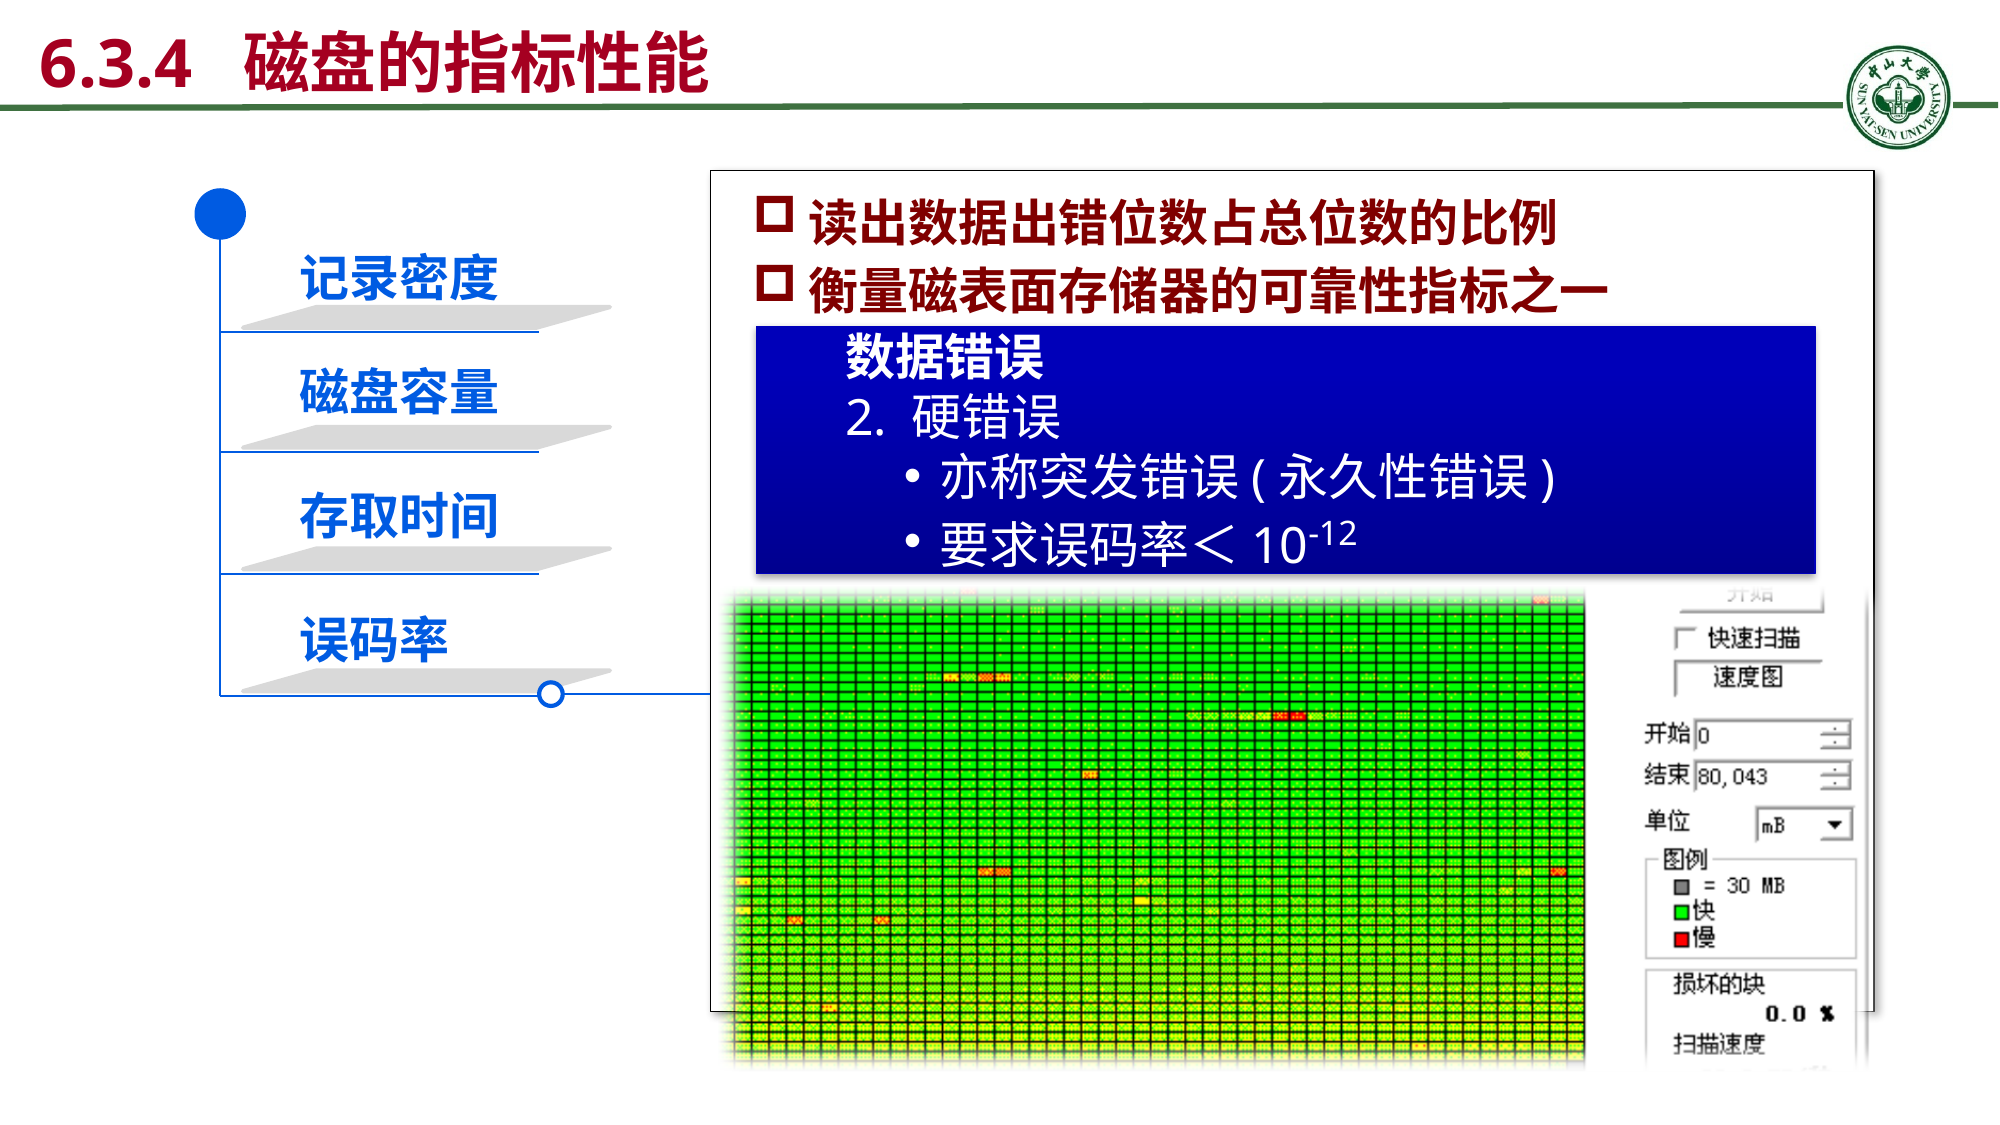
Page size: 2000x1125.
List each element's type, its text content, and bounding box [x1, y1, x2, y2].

text_box 6.3.4 磁盘的指标性能 [25, 13, 1739, 108]
text_box [240, 424, 613, 450]
text_box [240, 546, 613, 572]
text_box 误码率 [299, 608, 551, 669]
text_box 存取时间 [299, 484, 551, 545]
text_box 记录密度 [299, 246, 551, 307]
text_box [240, 304, 613, 330]
text_box [537, 680, 565, 709]
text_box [718, 325, 1886, 1073]
text_box [710, 170, 1875, 694]
text_box 磁盘容量 [299, 360, 551, 421]
text_box [194, 188, 246, 240]
text_box [240, 668, 613, 694]
text_box 读出数据出错位数占总位数的比例 衡量磁表面存储器的可靠性指标之一 [752, 184, 1803, 320]
picture [1843, 42, 1953, 152]
